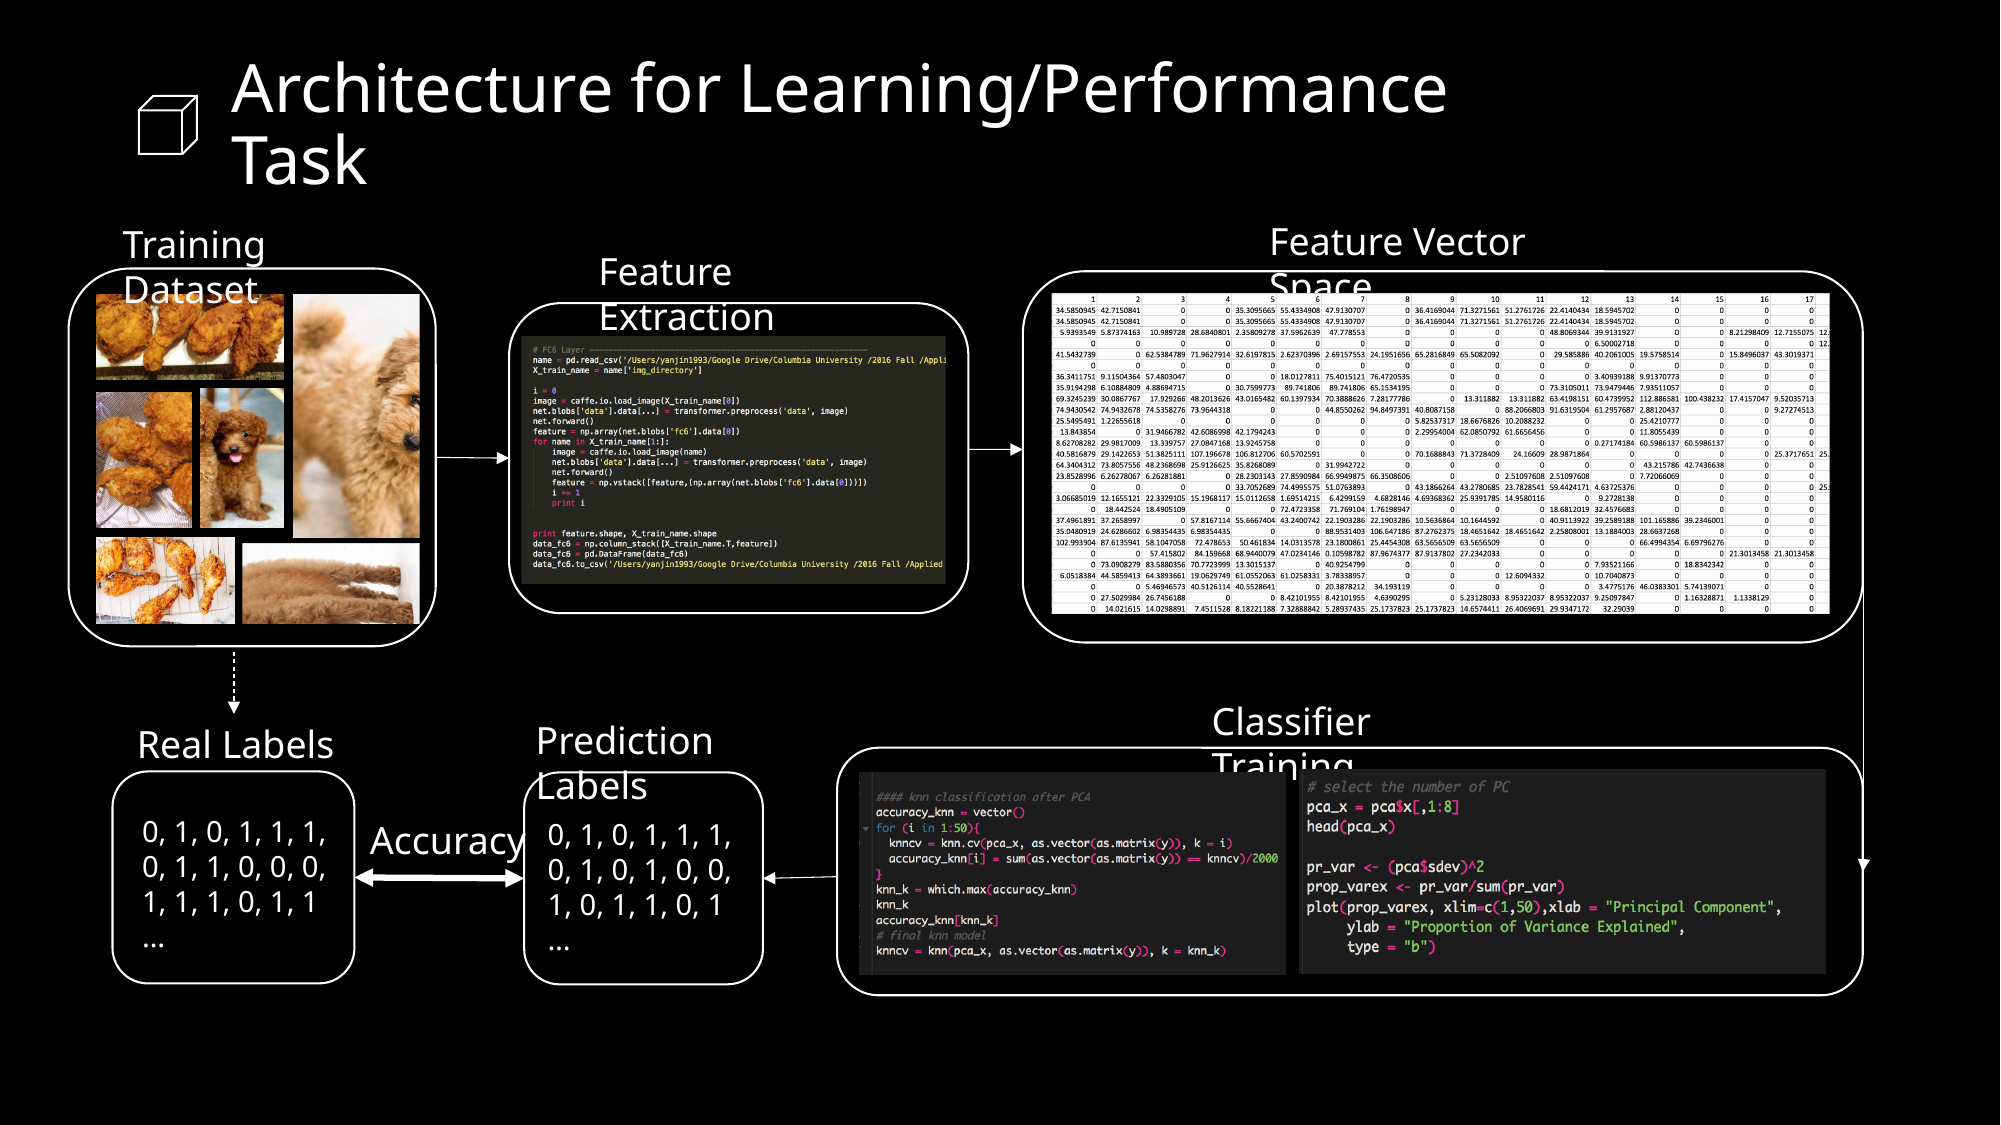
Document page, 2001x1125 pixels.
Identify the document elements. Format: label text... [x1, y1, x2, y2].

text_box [520, 709, 838, 985]
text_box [837, 456, 1865, 996]
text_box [436, 241, 969, 614]
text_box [968, 210, 1863, 456]
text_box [354, 809, 555, 879]
text_box [137, 94, 198, 155]
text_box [68, 213, 436, 984]
text_box Architecture for Learning/Performance Task [216, 87, 1596, 167]
